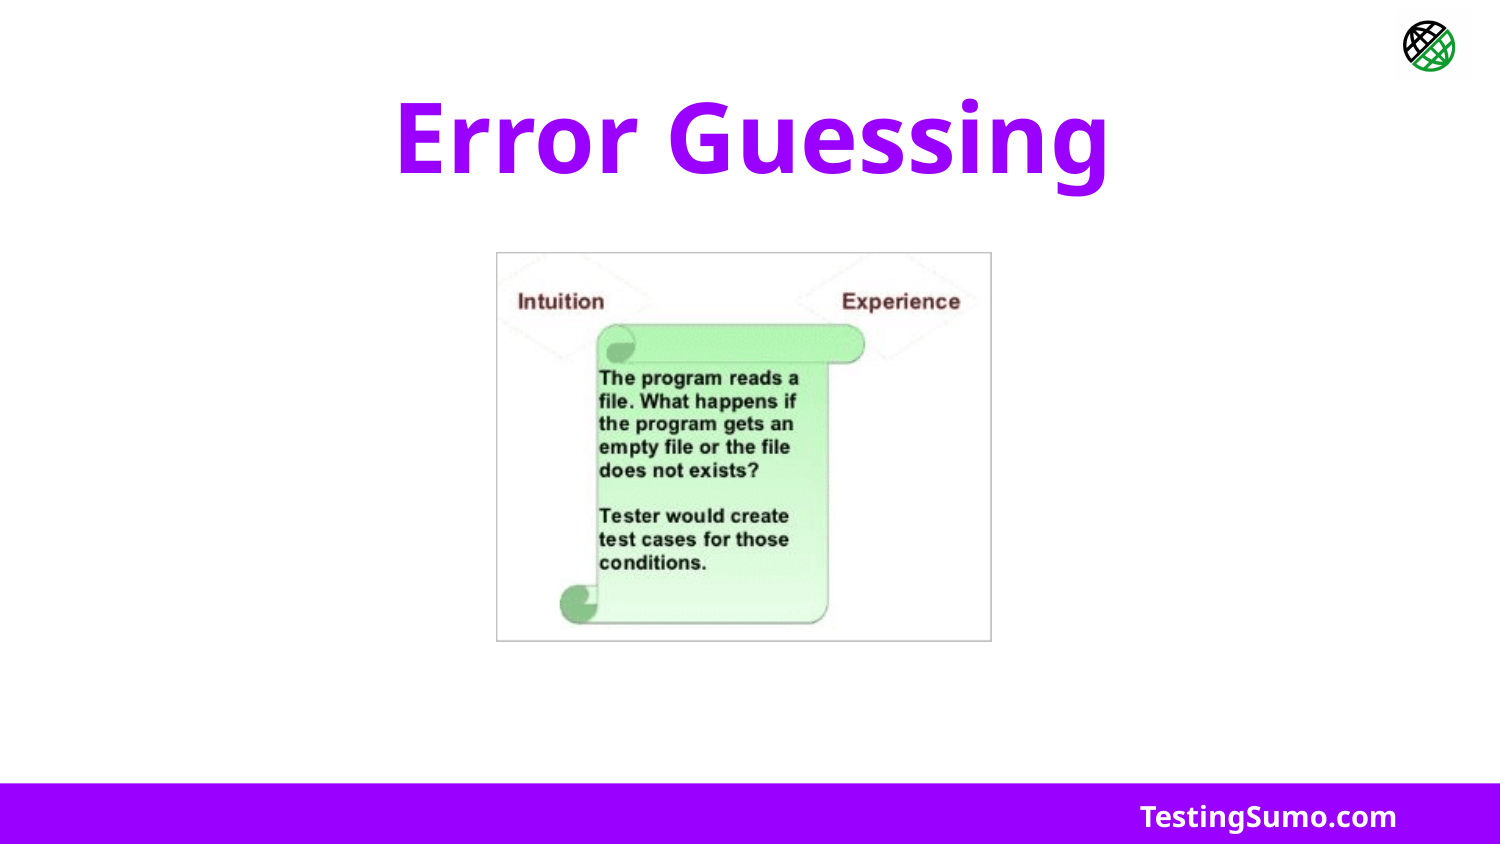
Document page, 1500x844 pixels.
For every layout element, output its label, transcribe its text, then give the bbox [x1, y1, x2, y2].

picture [1393, 9, 1471, 82]
title Error Guessing [35, 64, 1471, 203]
picture [495, 252, 992, 642]
